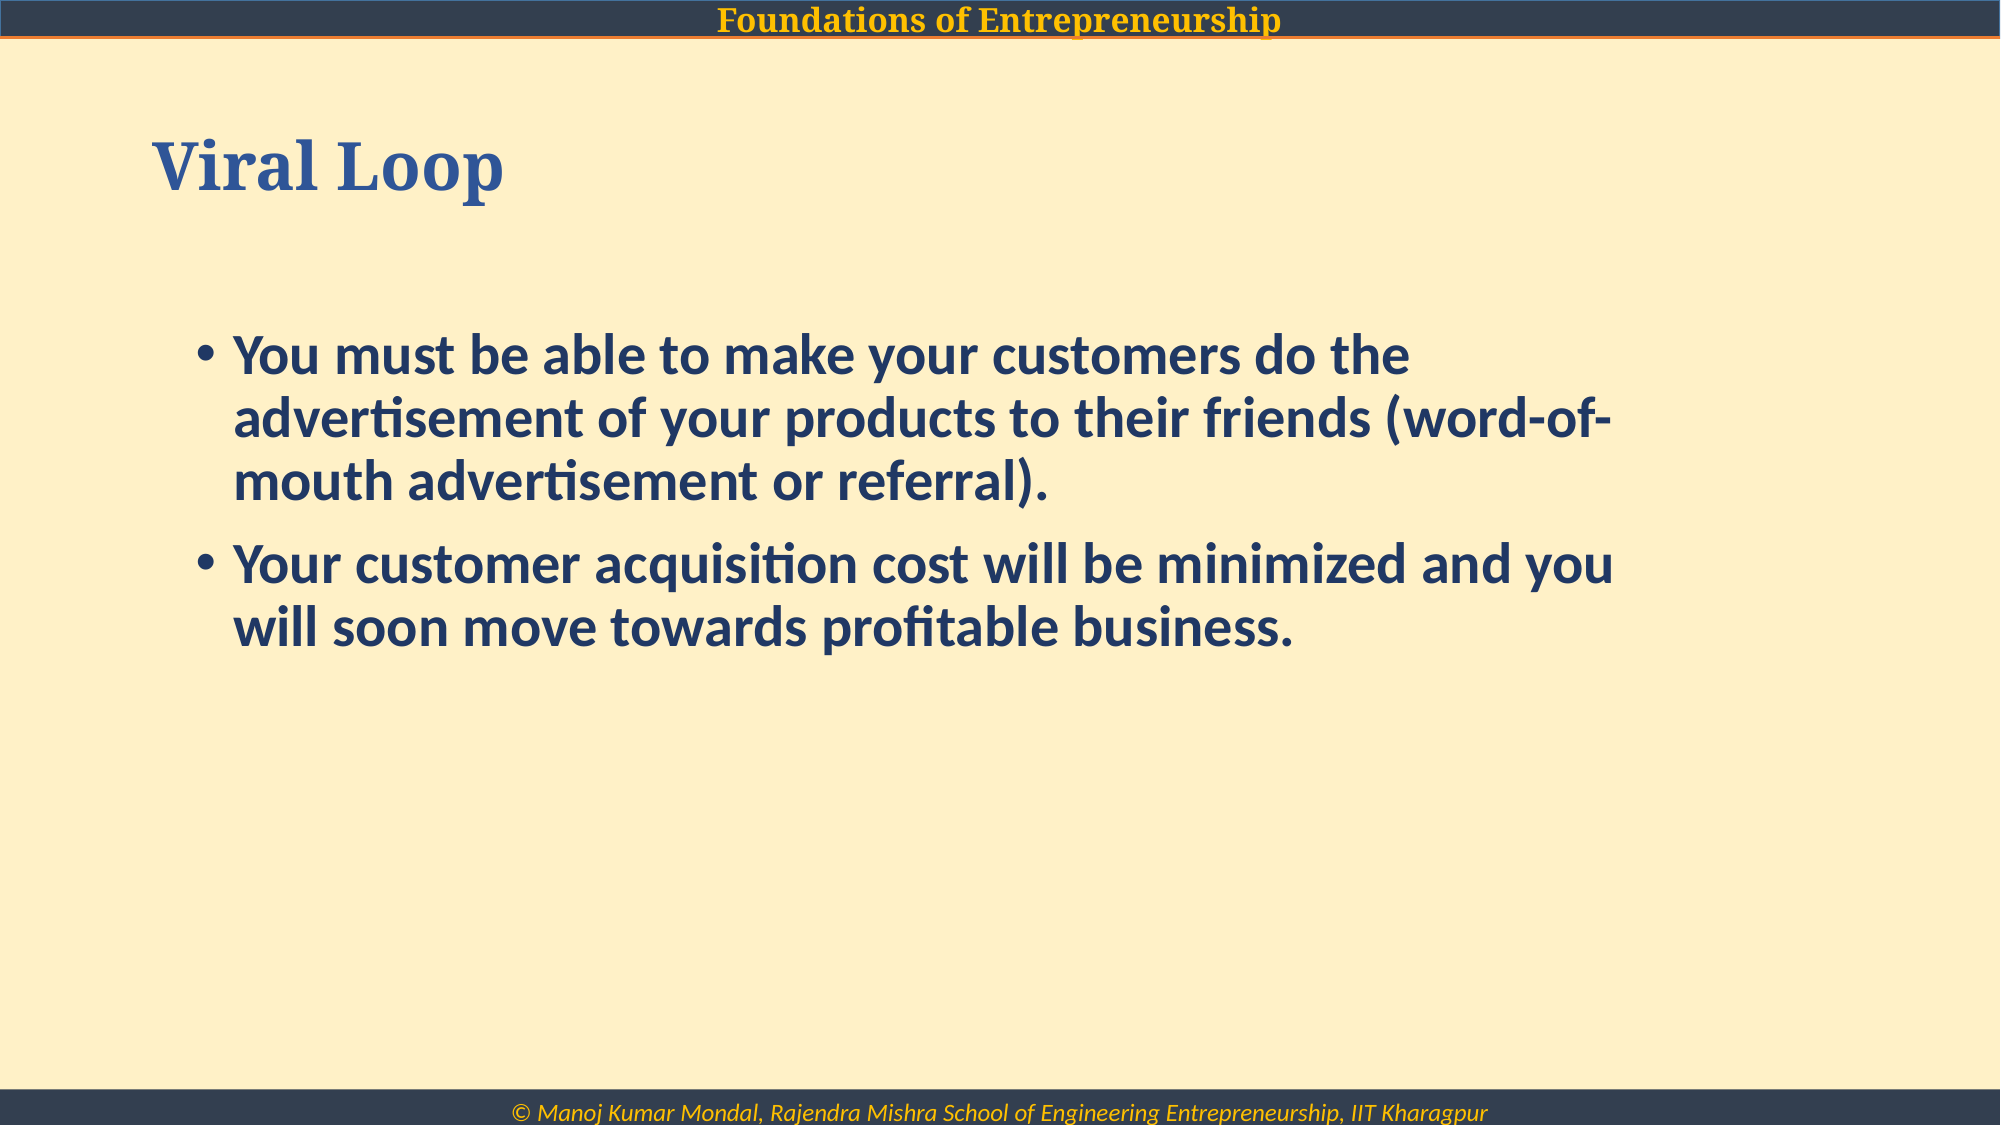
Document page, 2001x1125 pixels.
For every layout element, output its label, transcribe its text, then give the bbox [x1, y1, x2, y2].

title Viral Loop [137, 59, 1863, 278]
list You must be able to make your customers do the advertisement of your products to their friends (word-of-mouth advertisement or referral). Your customer acquisition cost will be minimized and you will soon move towards profitable business. [180, 316, 1718, 726]
